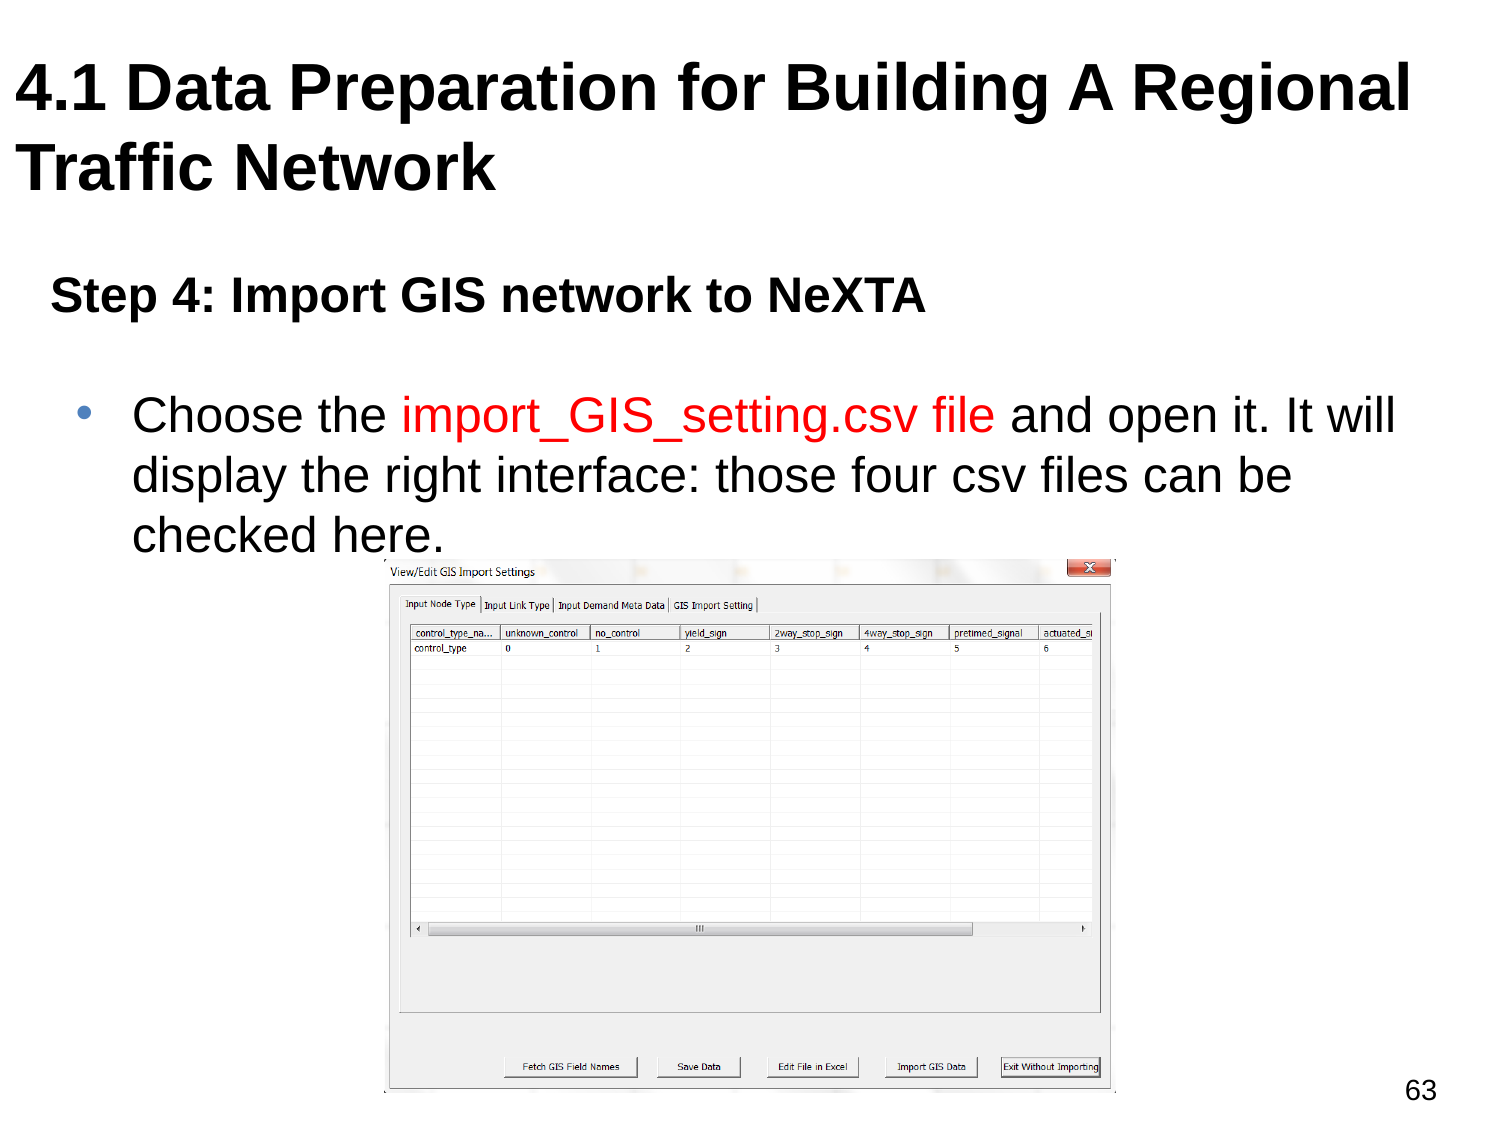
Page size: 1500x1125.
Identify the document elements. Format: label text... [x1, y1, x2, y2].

picture [383, 559, 1116, 1093]
text_box Step 4: Import GIS network to NeXTA [35, 244, 1462, 363]
text_box 4.1 Data Preparation for Building A Regional Traffic Network [0, 3, 1500, 244]
text_box 63 [1390, 1063, 1482, 1124]
list Choose the import_GIS_setting.csv file and open it. It will display the right interface: those four csv files can be checked here. [60, 375, 1462, 645]
